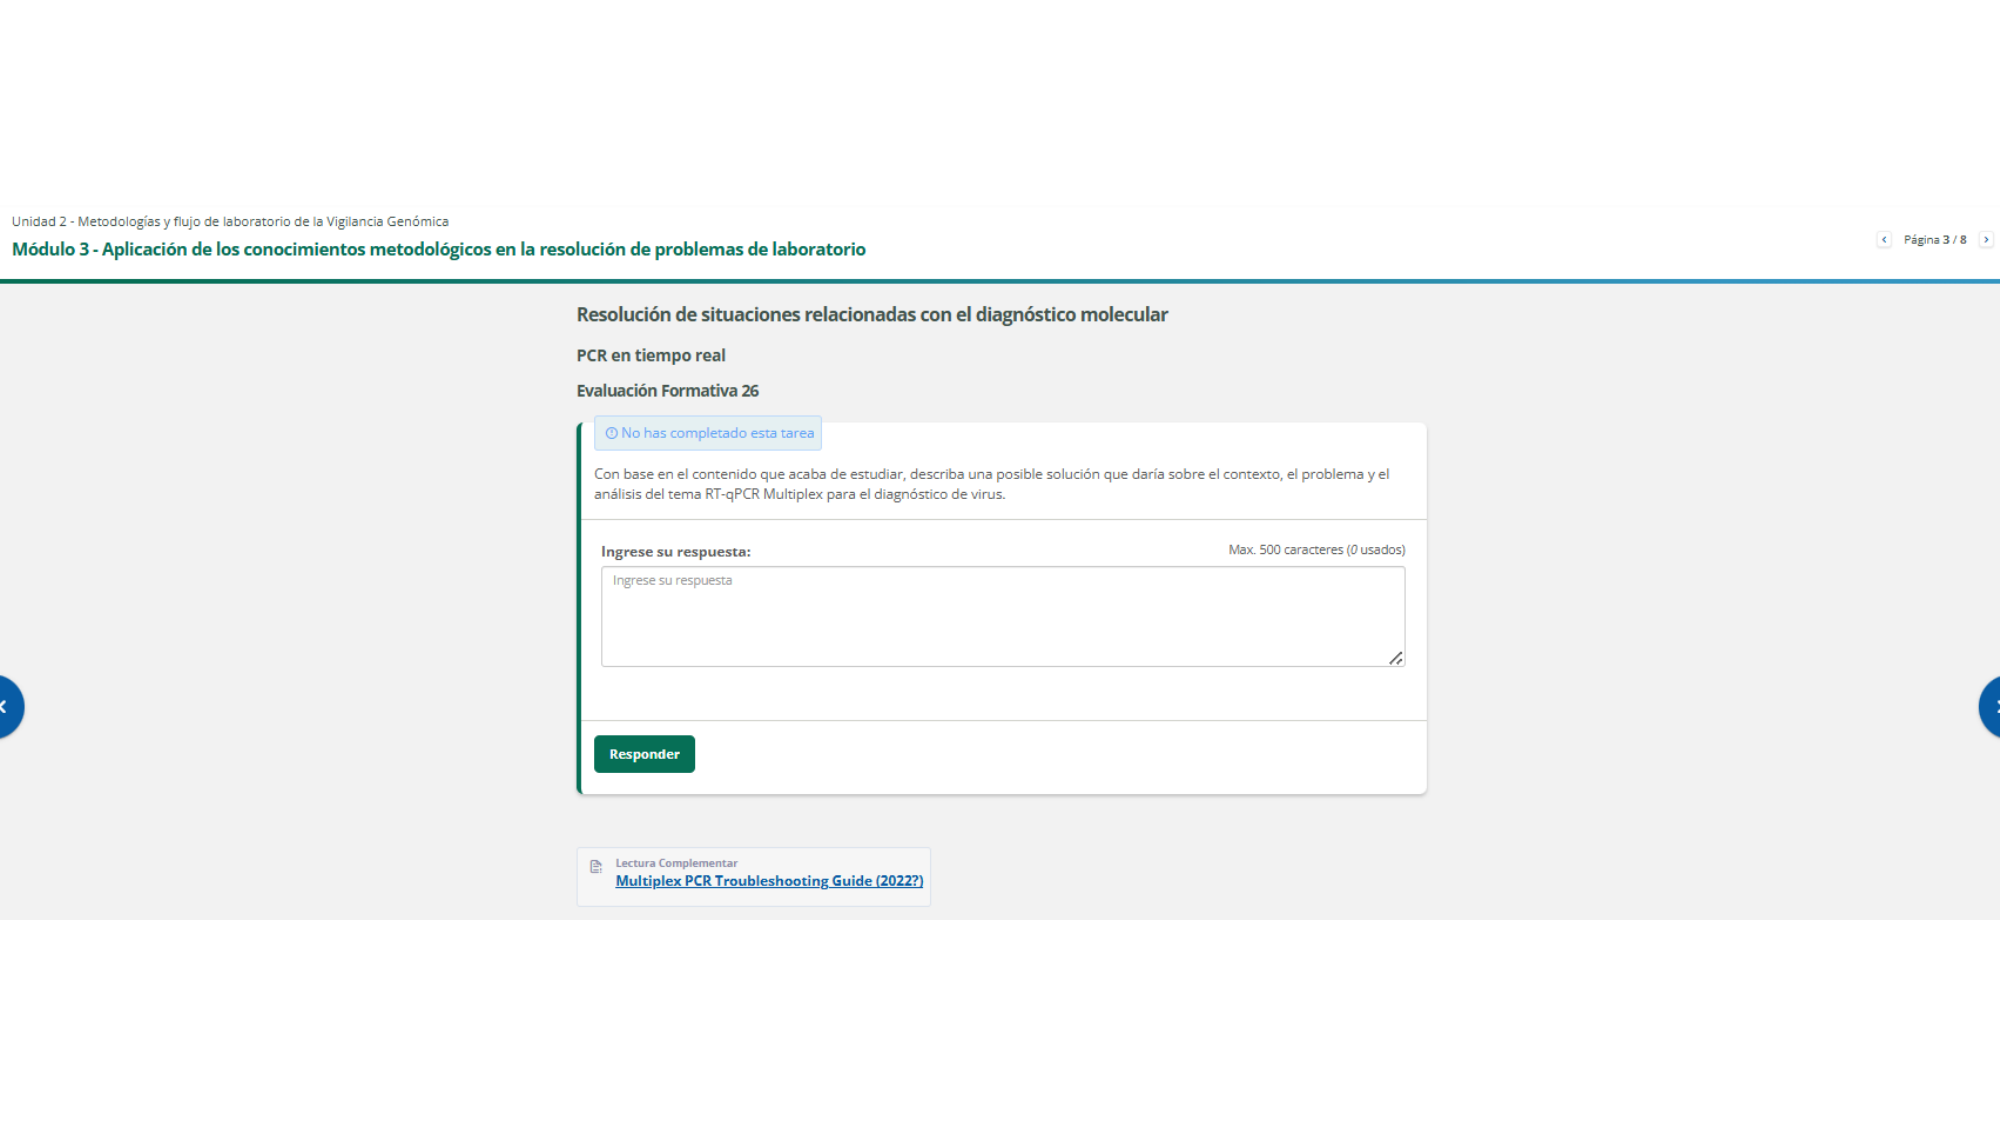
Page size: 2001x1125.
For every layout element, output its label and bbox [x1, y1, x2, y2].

picture [0, 204, 2000, 921]
